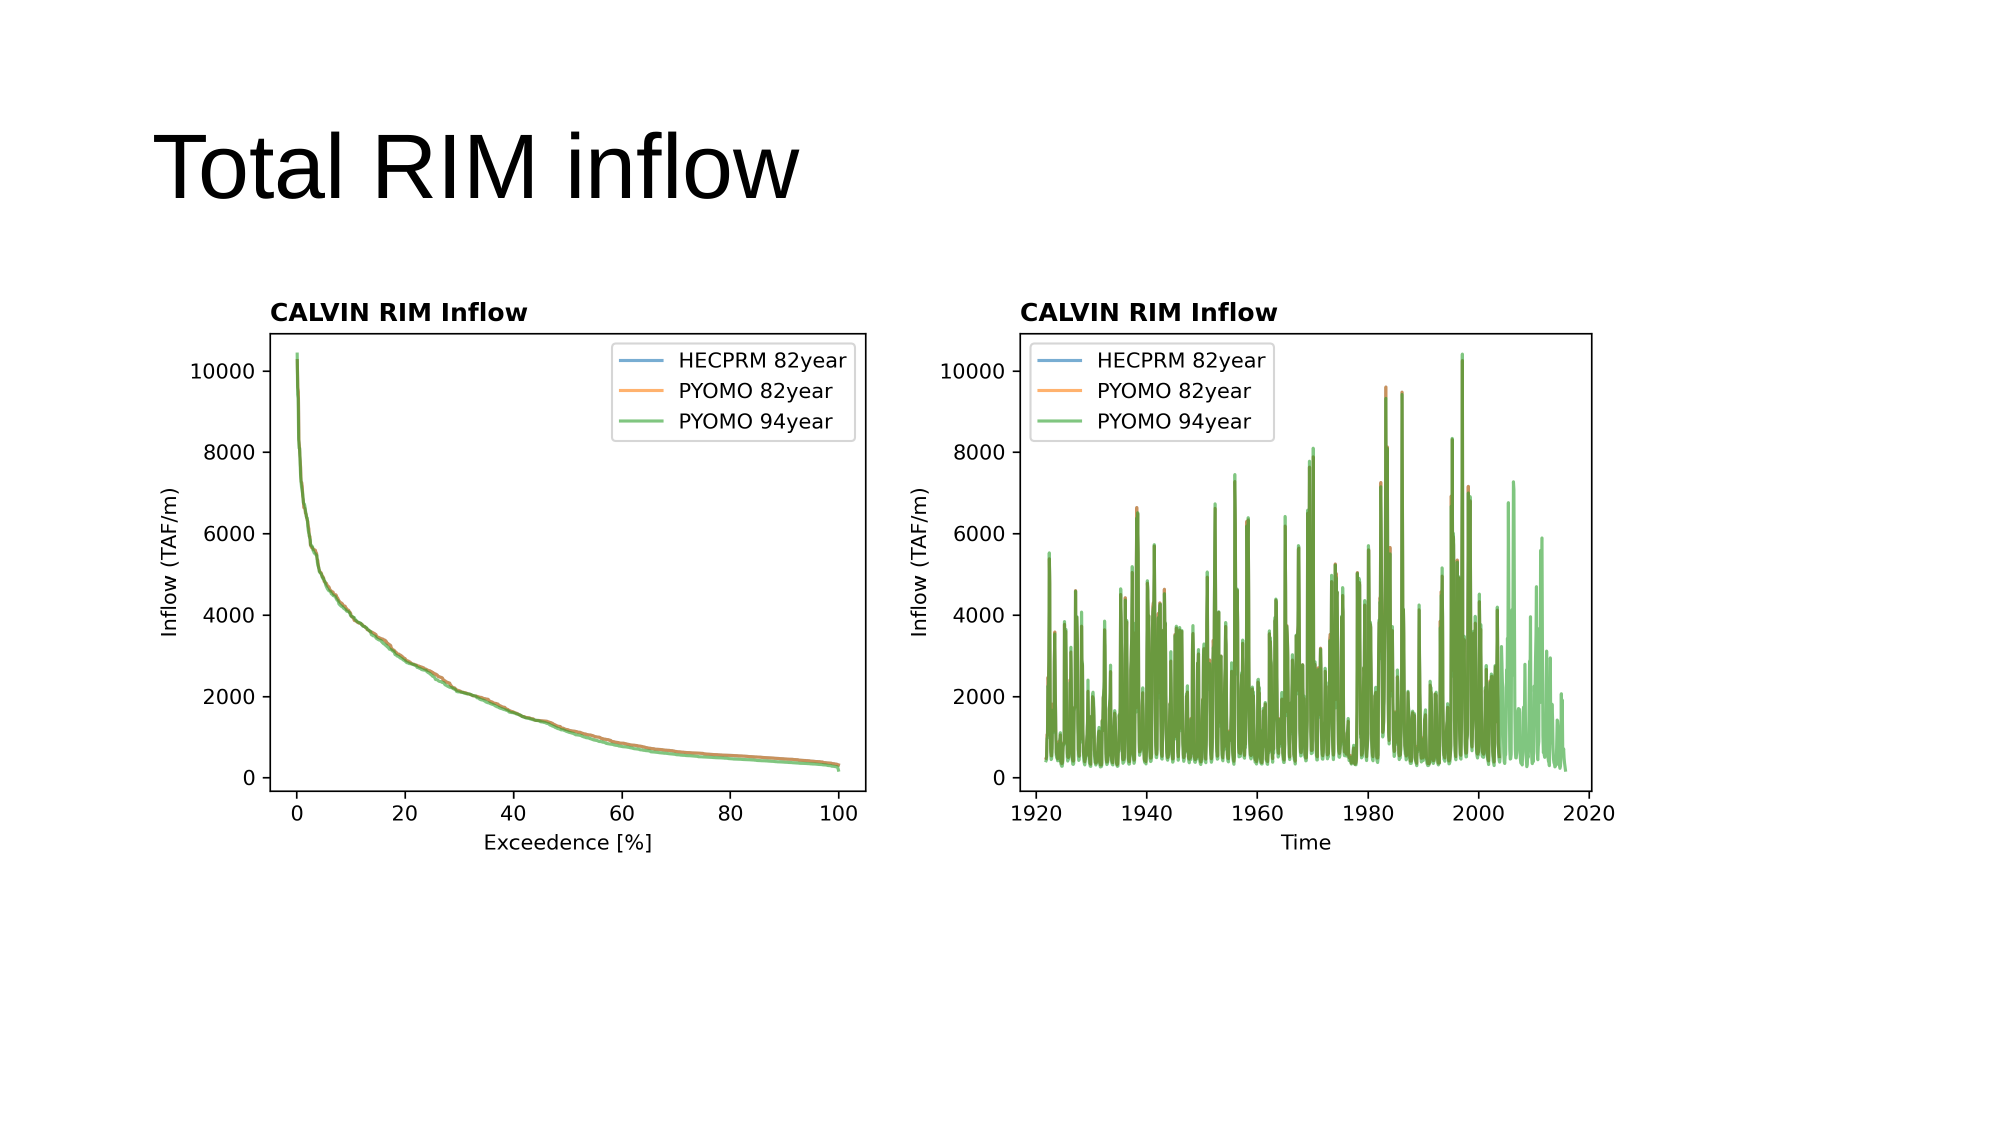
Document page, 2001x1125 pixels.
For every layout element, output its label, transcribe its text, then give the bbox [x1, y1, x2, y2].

title Total RIM inflow [137, 59, 1863, 278]
picture [137, 277, 1638, 878]
